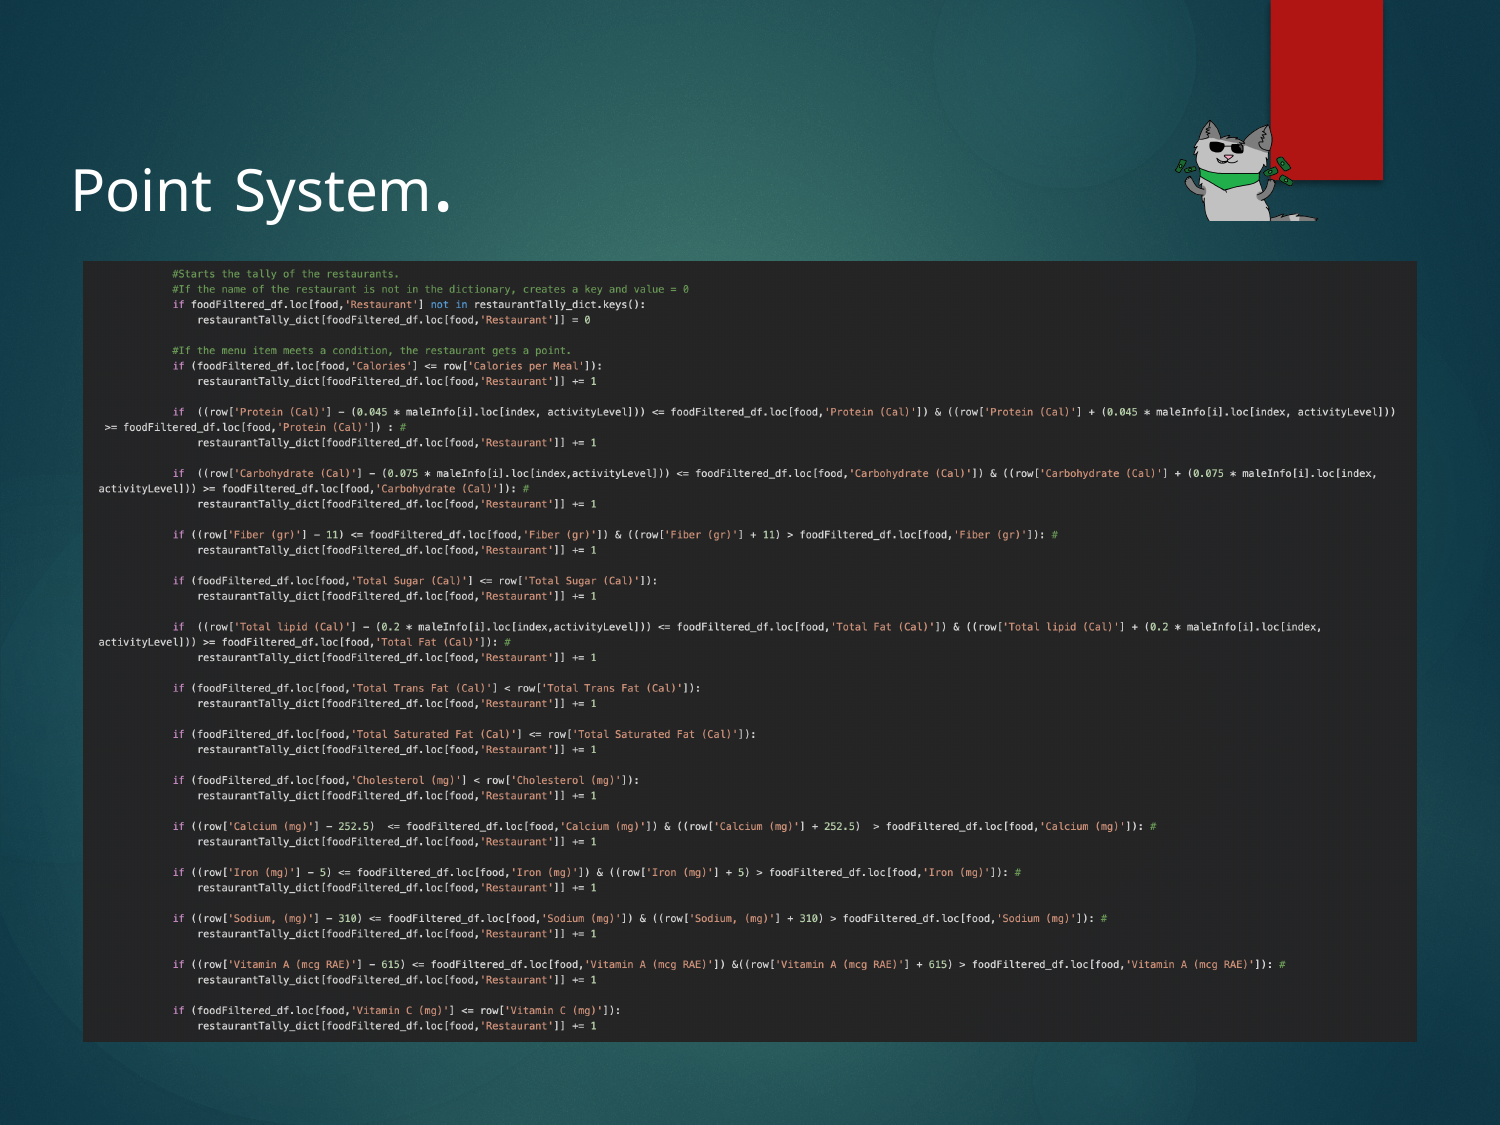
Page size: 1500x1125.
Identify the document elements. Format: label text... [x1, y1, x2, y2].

picture [83, 261, 1417, 1042]
picture [1174, 97, 1337, 221]
text_box Point System. [55, 120, 517, 236]
